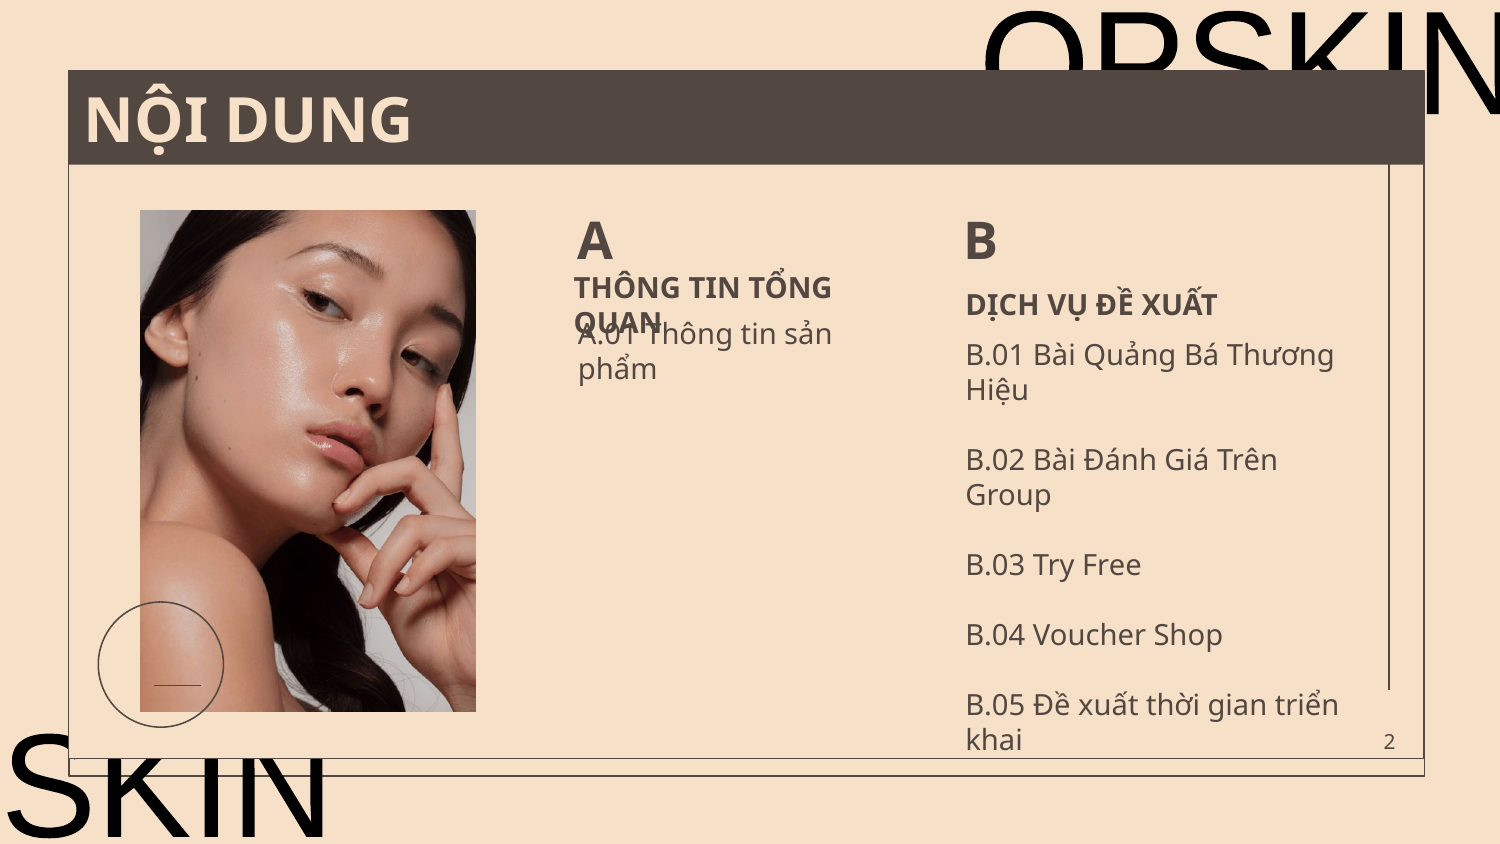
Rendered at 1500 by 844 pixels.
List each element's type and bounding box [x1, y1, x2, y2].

text_box [98, 601, 224, 728]
picture [140, 210, 476, 712]
text_box [68, 70, 1425, 759]
